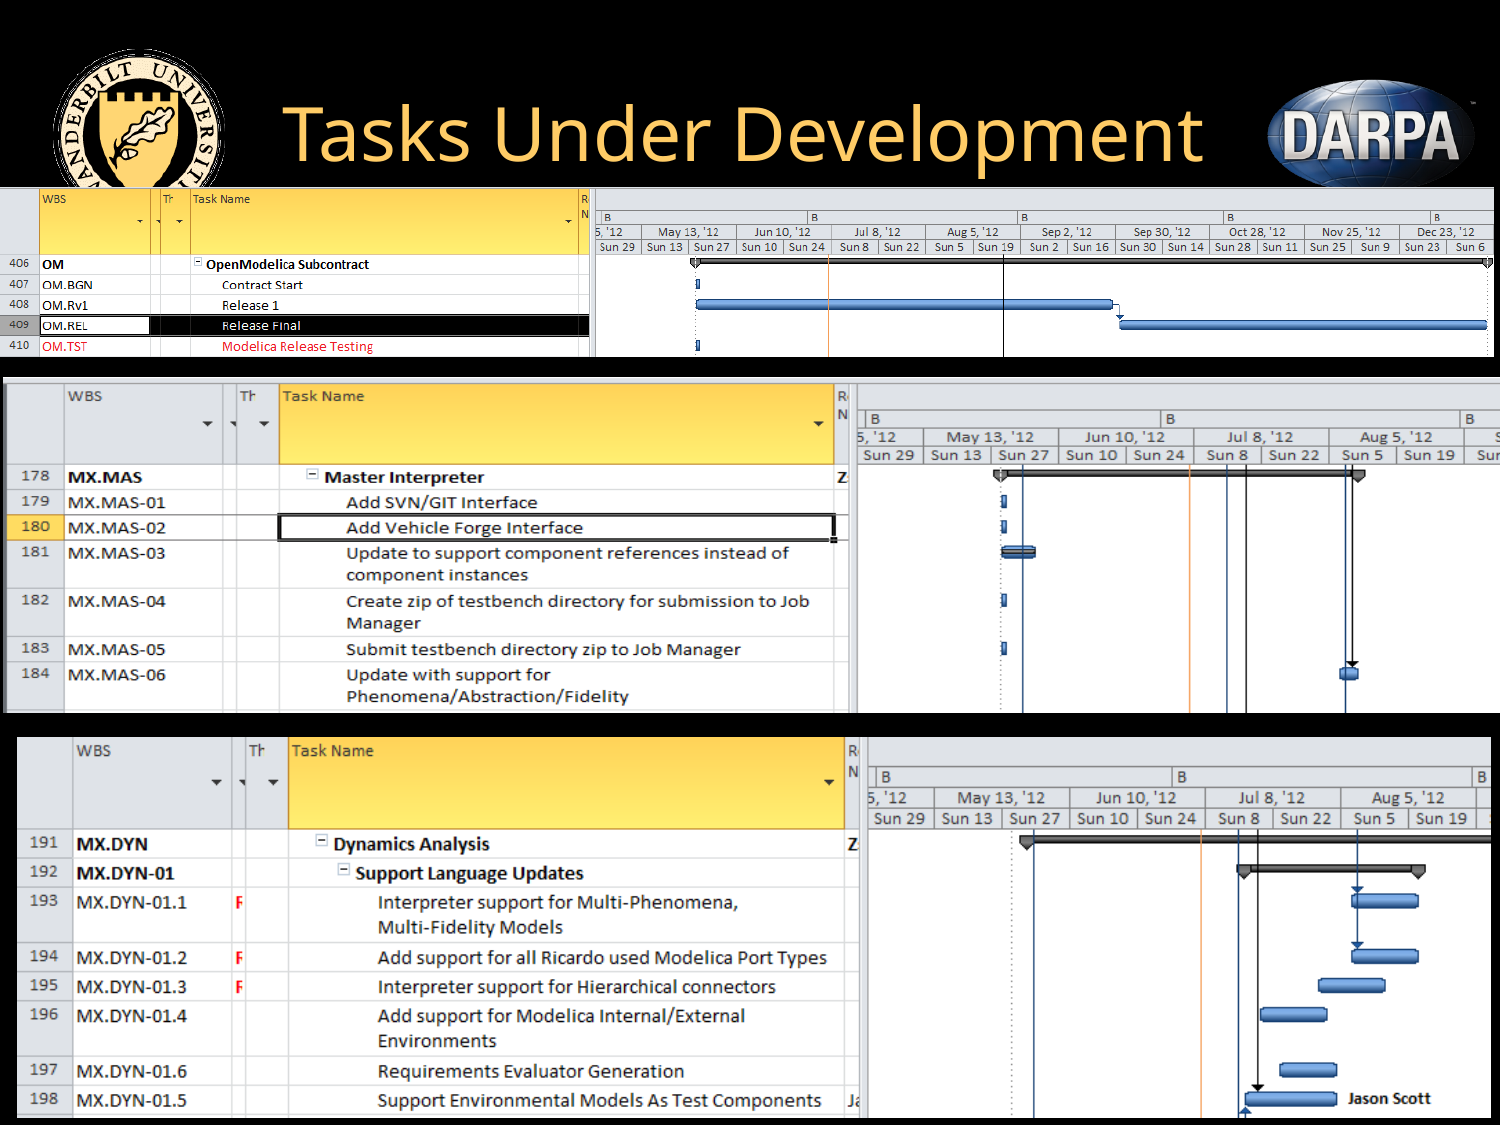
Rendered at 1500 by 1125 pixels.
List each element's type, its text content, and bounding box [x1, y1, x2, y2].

title Tasks Under Development [224, 62, 1263, 185]
picture [0, 49, 1494, 357]
picture [3, 377, 1500, 713]
picture [17, 737, 1492, 1118]
